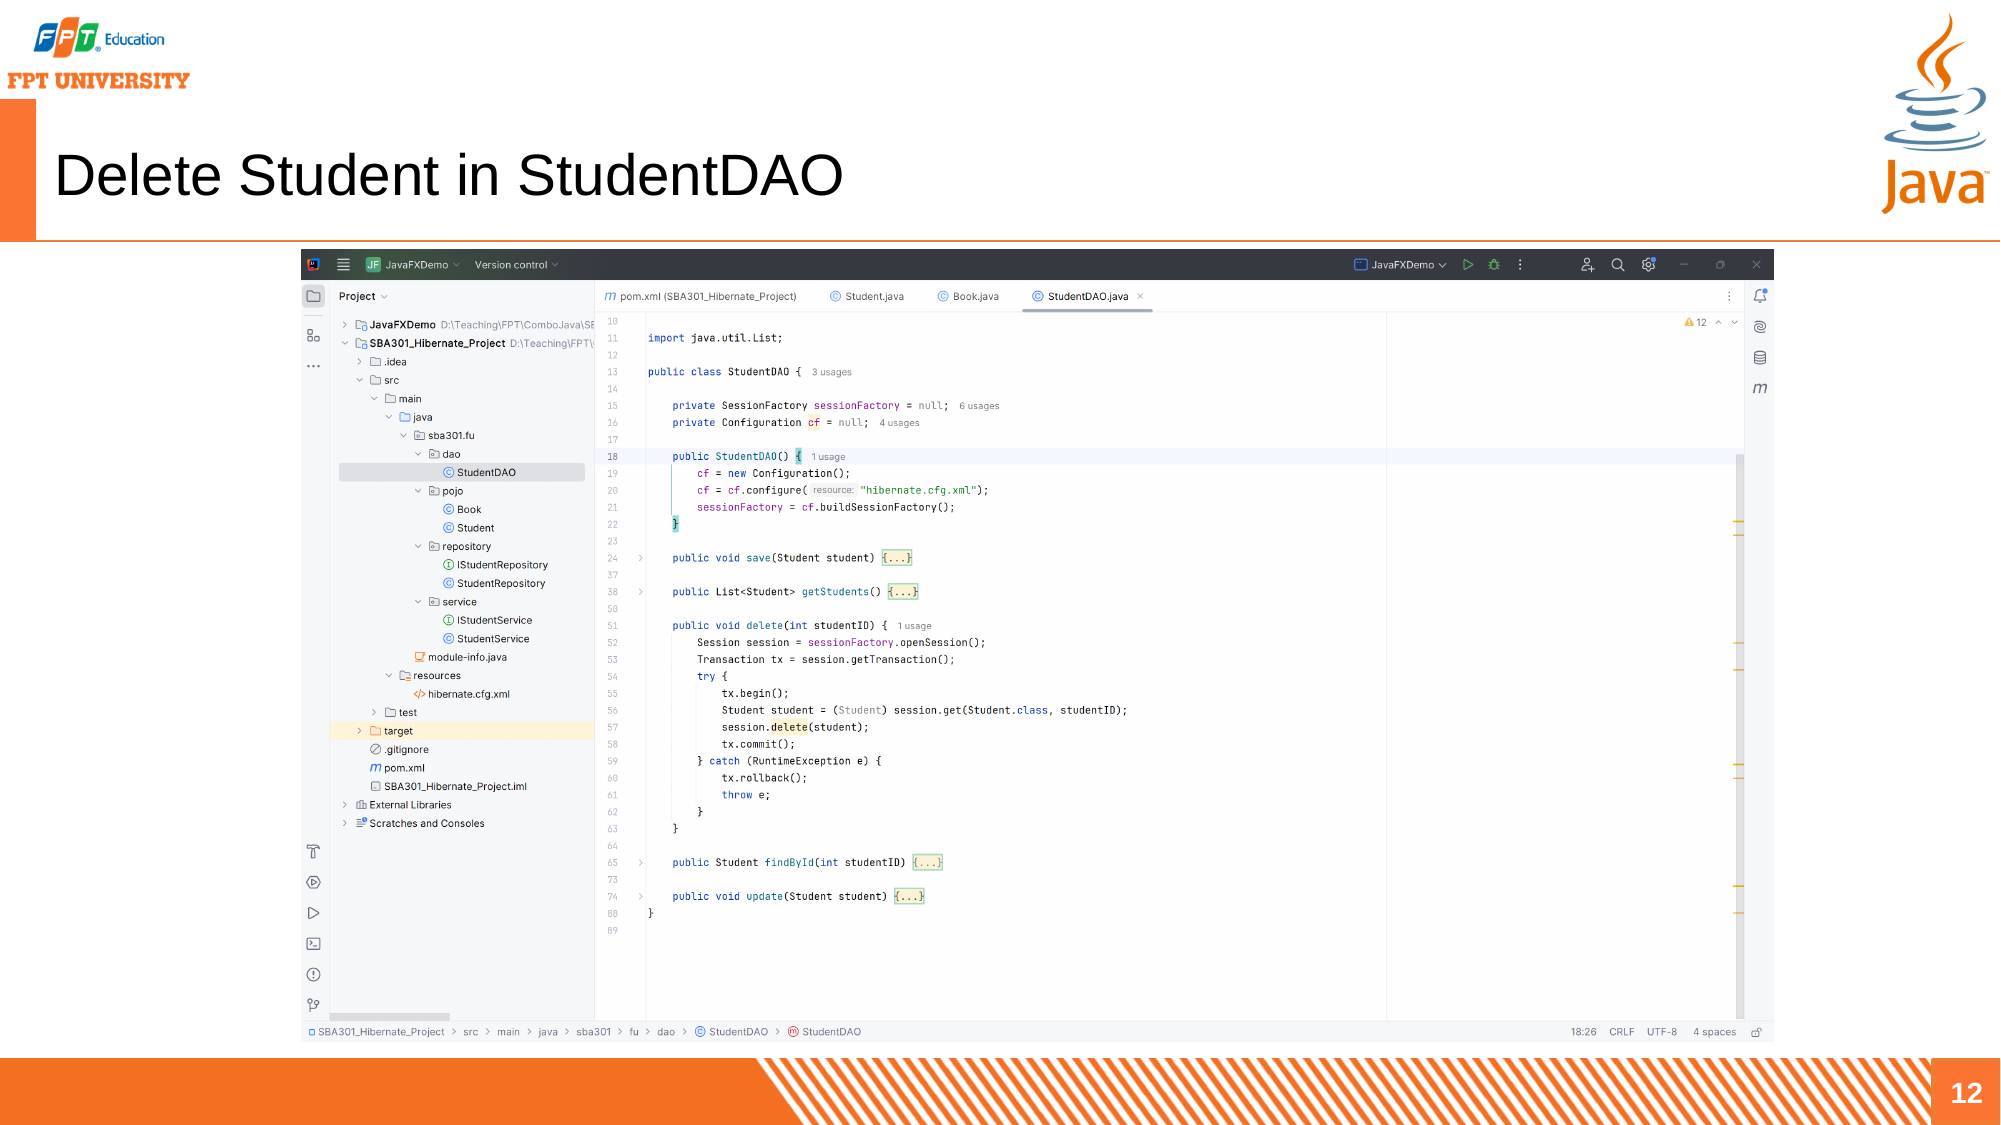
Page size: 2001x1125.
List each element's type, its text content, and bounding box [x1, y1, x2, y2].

picture [300, 249, 1774, 1043]
picture [1868, 4, 2000, 226]
title Delete Student in StudentDAO [39, 123, 1872, 230]
slide_number 12 [1933, 1059, 2000, 1124]
picture [0, 1058, 1934, 1125]
picture [0, 2, 197, 99]
